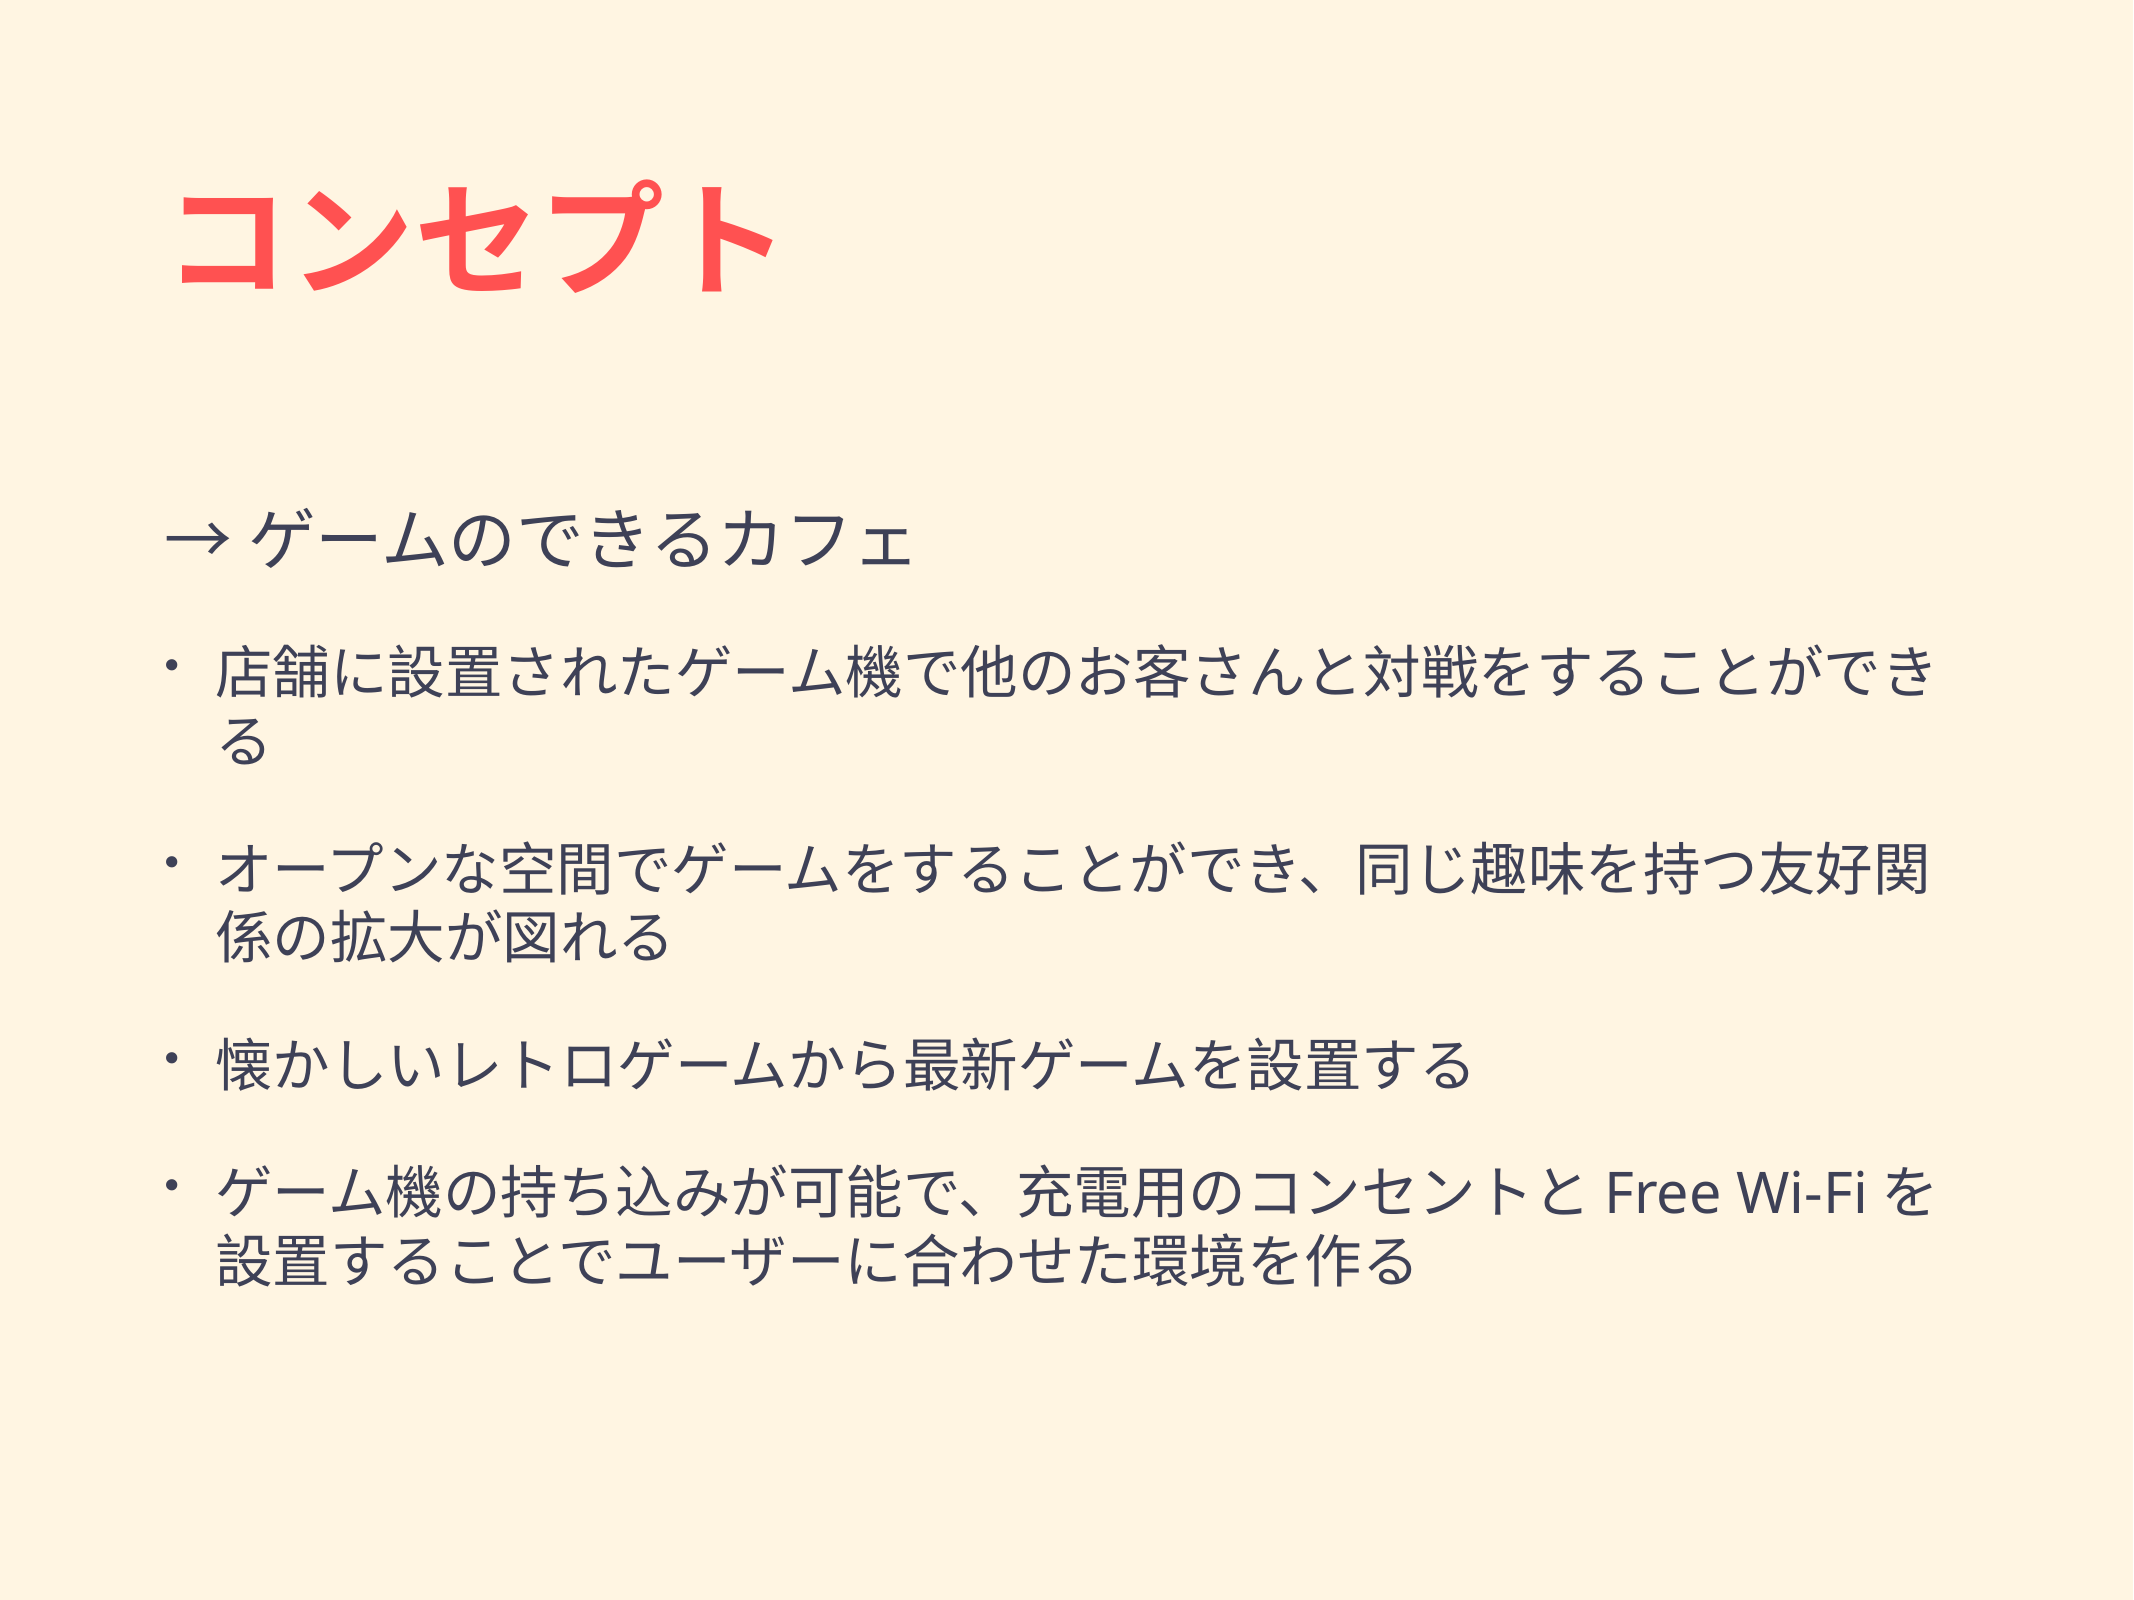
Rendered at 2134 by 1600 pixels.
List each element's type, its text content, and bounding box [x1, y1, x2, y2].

list →ゲームのできるカフェ 店舗に設置されたゲーム機で他のお客さんと対戦をすることができる オープンな空間でゲームをすることができ、同じ趣味を持つ友好関係の拡大が図れる 懐かしいレトロゲームから最新ゲームを設置する ゲーム機の持ち込みが可能で、充電用のコンセントとFree Wi-Fiを設置することでユーザーに合わせた環境を作る [155, 487, 1978, 1459]
title コンセプト [155, 72, 1978, 428]
